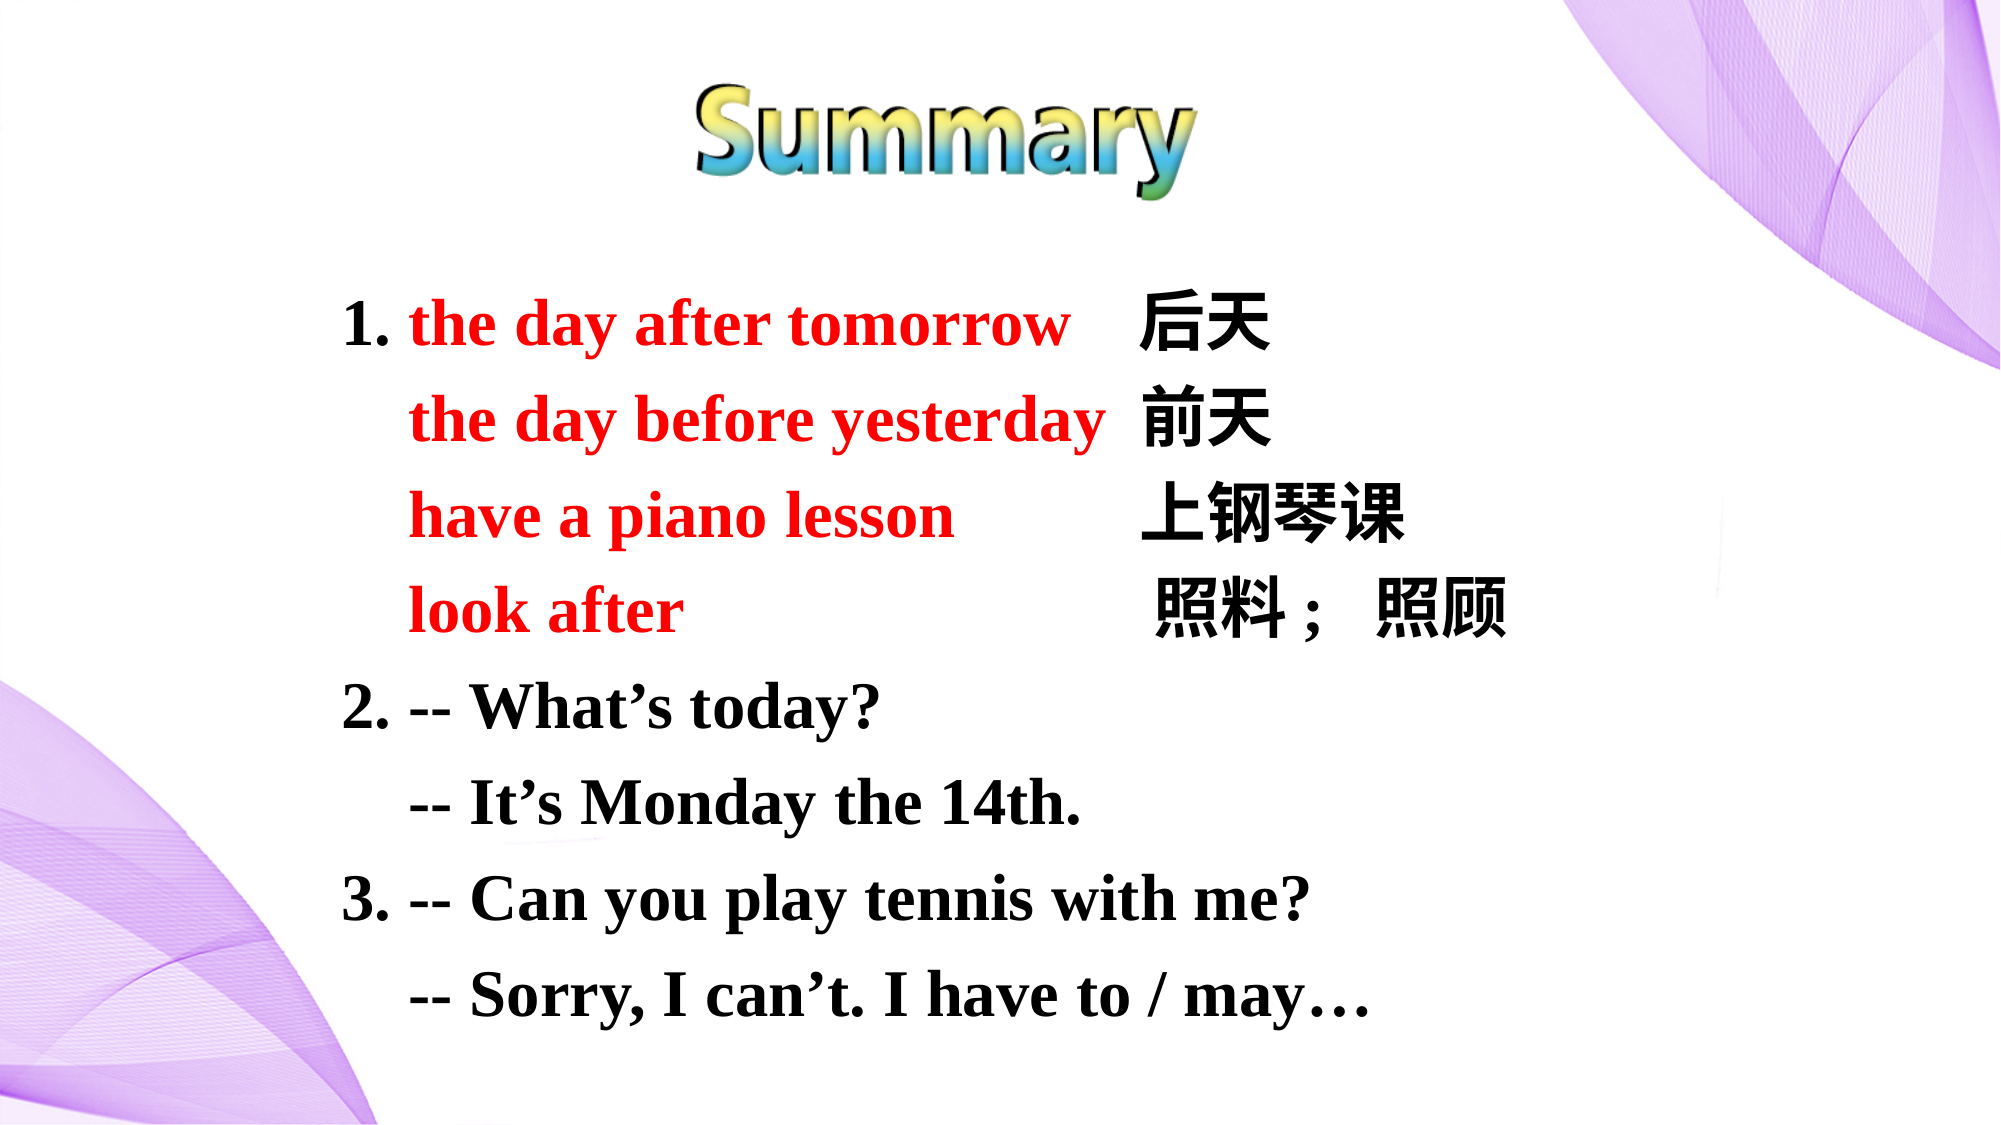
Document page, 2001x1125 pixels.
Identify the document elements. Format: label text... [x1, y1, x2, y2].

text_box 1. the day after tomorrow 后天 the day before yesterday 前天 have a piano lesson 上钢琴课 look after 照料; 照顾 2. -- What’s today? -- It’s Monday the 14th. 3. -- Can you play tennis with me? -- Sorry, I can’t. I have to / may… [326, 255, 1662, 1038]
picture [0, 0, 2001, 1125]
